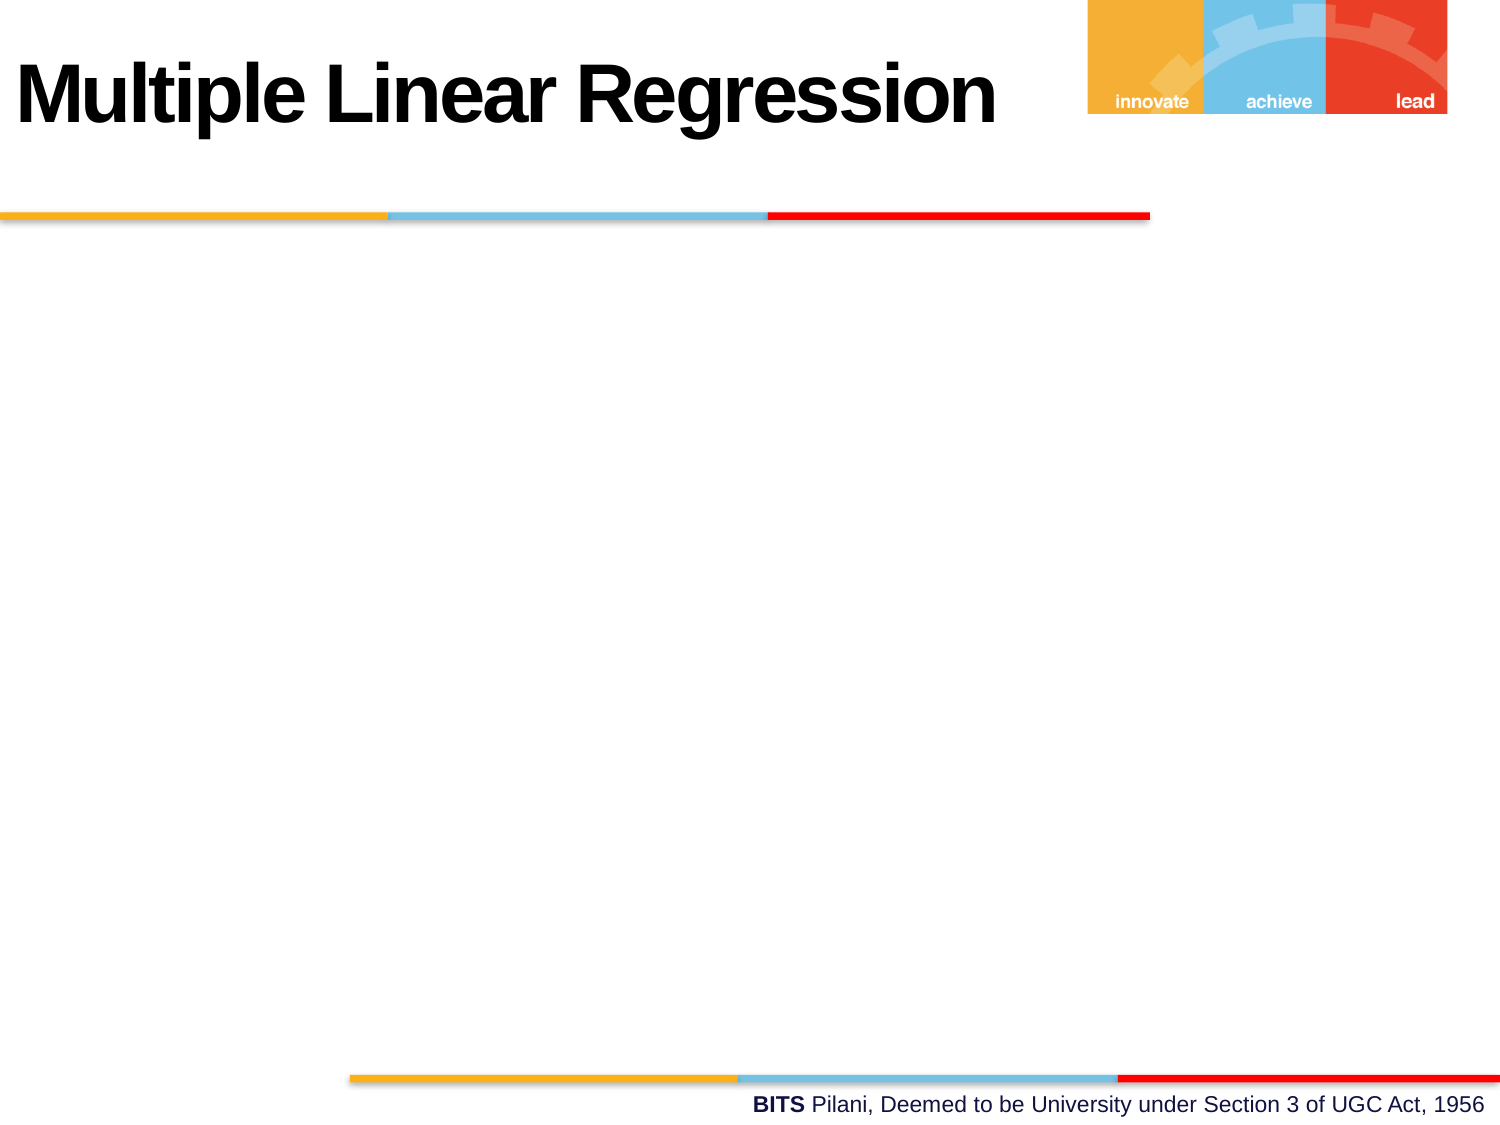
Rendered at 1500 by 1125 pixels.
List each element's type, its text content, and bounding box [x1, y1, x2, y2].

picture [1087, 0, 1448, 114]
text_box [56, 174, 1069, 315]
title Multiple Linear Regression [0, 26, 1147, 152]
